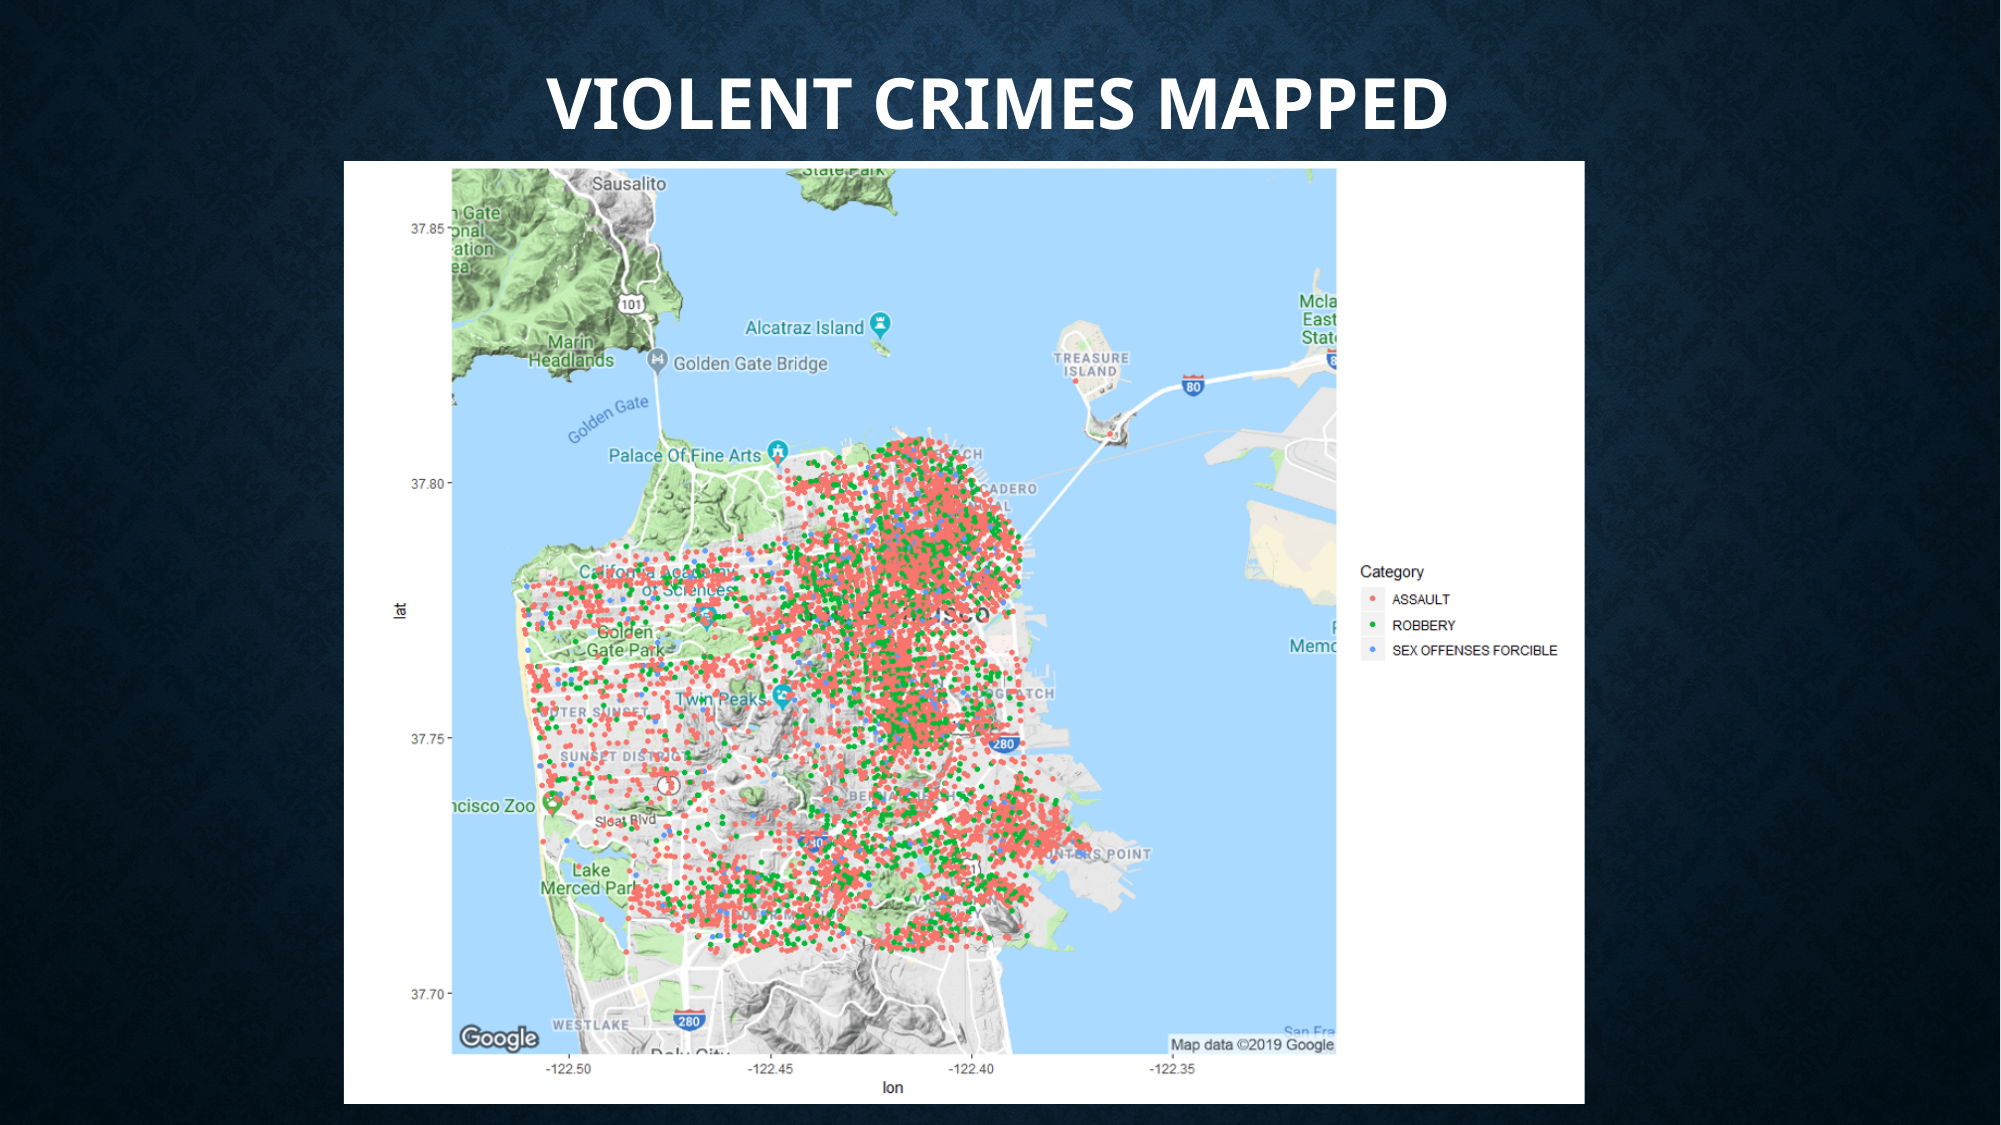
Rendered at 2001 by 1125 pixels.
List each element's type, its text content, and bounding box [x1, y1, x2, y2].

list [343, 160, 1586, 1104]
title Violent crimes mapped [149, 21, 1849, 192]
